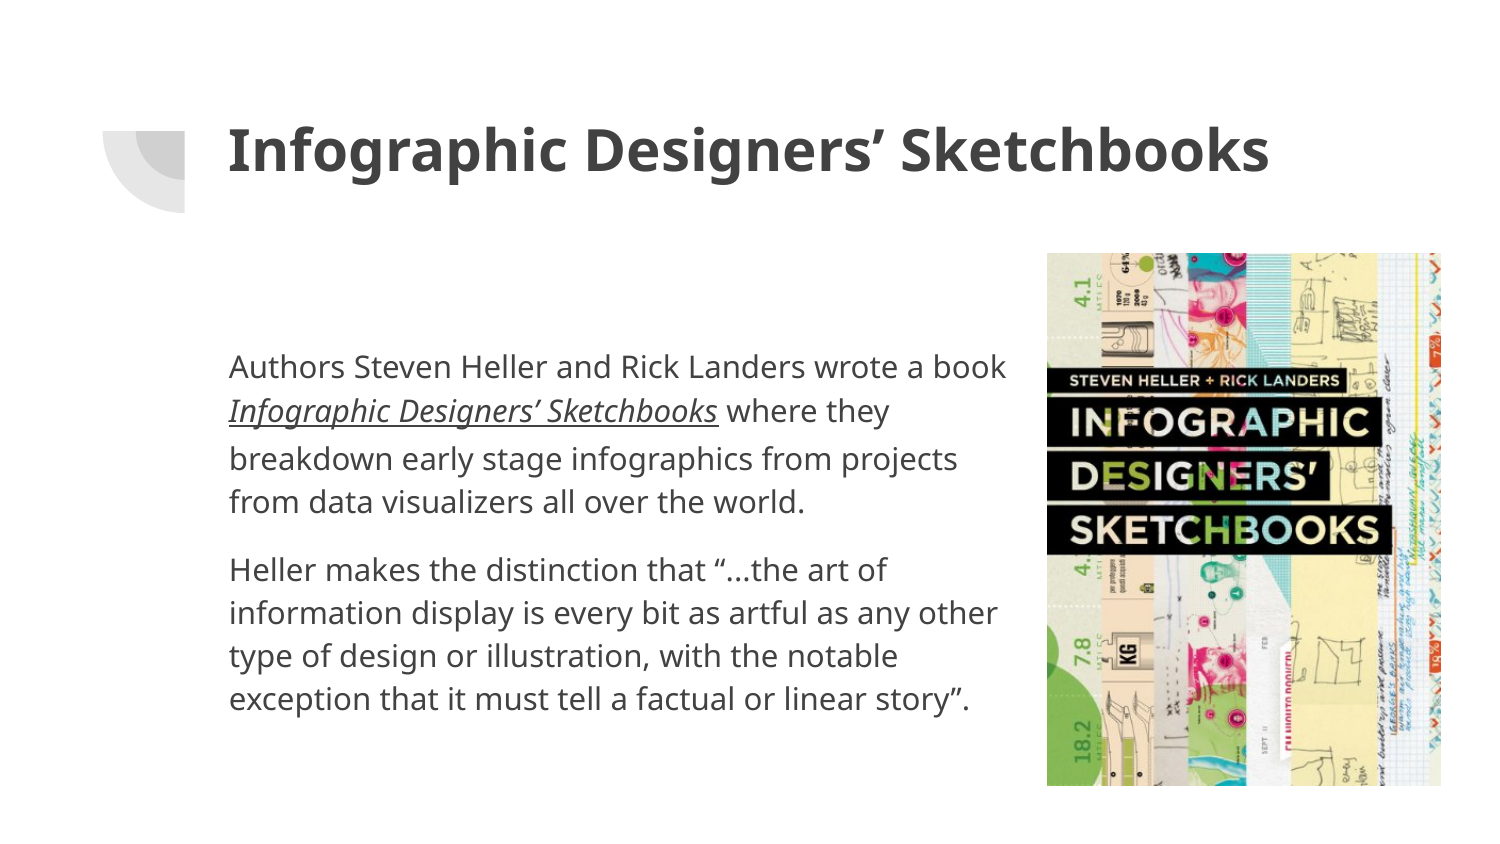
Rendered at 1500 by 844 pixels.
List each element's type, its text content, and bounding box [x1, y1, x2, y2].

title Infographic Designers’ Sketchbooks [213, 98, 1368, 263]
picture [1046, 253, 1441, 786]
list Authors Steven Heller and Rick Landers wrote a book Infographic Designers’ Sketchbooks where they breakdown early stage infographics from projects from data visualizers all over the world. Heller makes the distinction that “...the art of information display is every bit as artful as any other type of design or illustration, with the notable exception that it must tell a factual or linear story”. [213, 326, 1037, 744]
